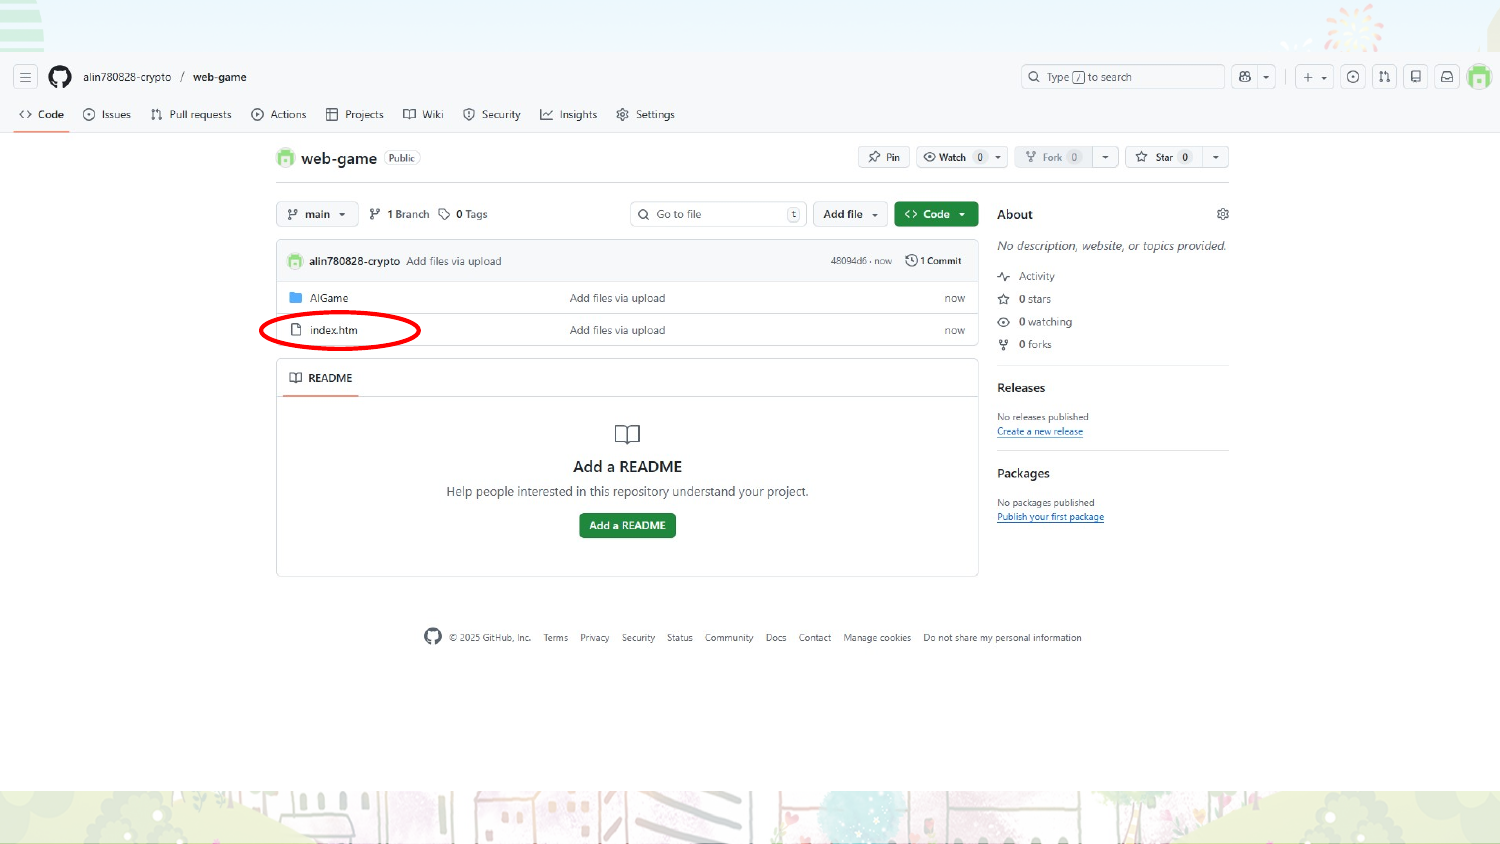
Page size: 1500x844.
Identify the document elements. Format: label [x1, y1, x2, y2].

picture [0, 52, 1500, 792]
